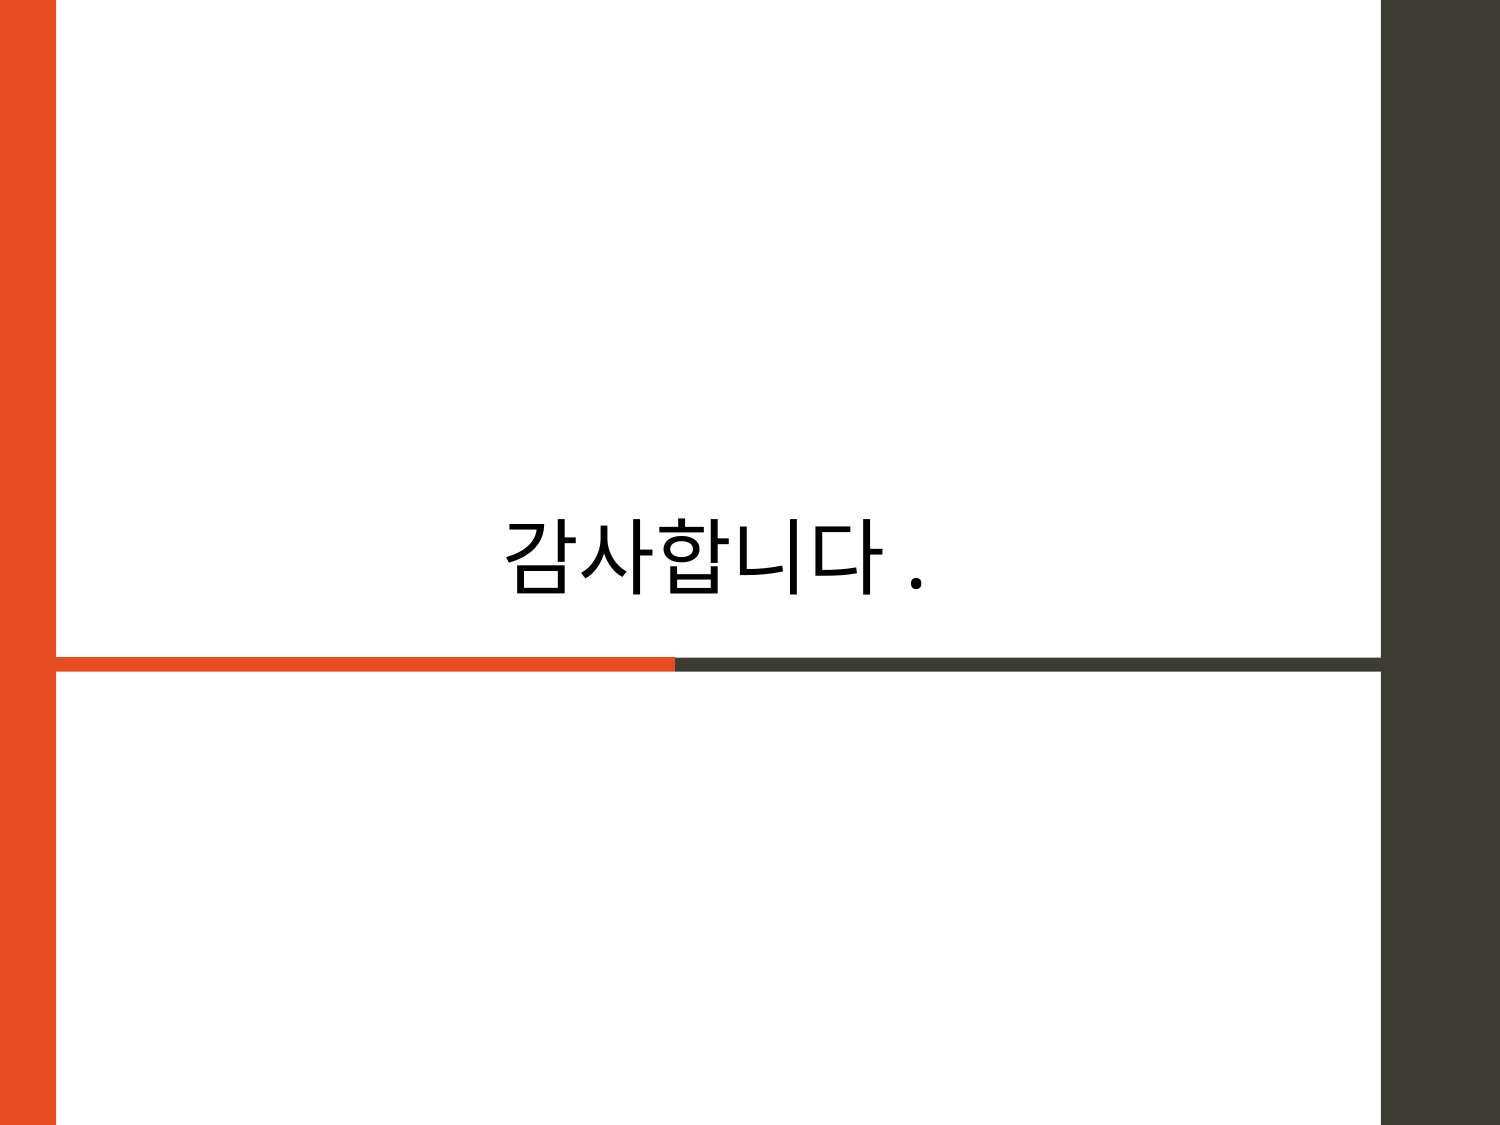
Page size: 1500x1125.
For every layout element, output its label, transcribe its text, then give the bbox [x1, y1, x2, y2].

text_box 감사합니다. [487, 497, 942, 613]
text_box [44, 656, 1500, 672]
